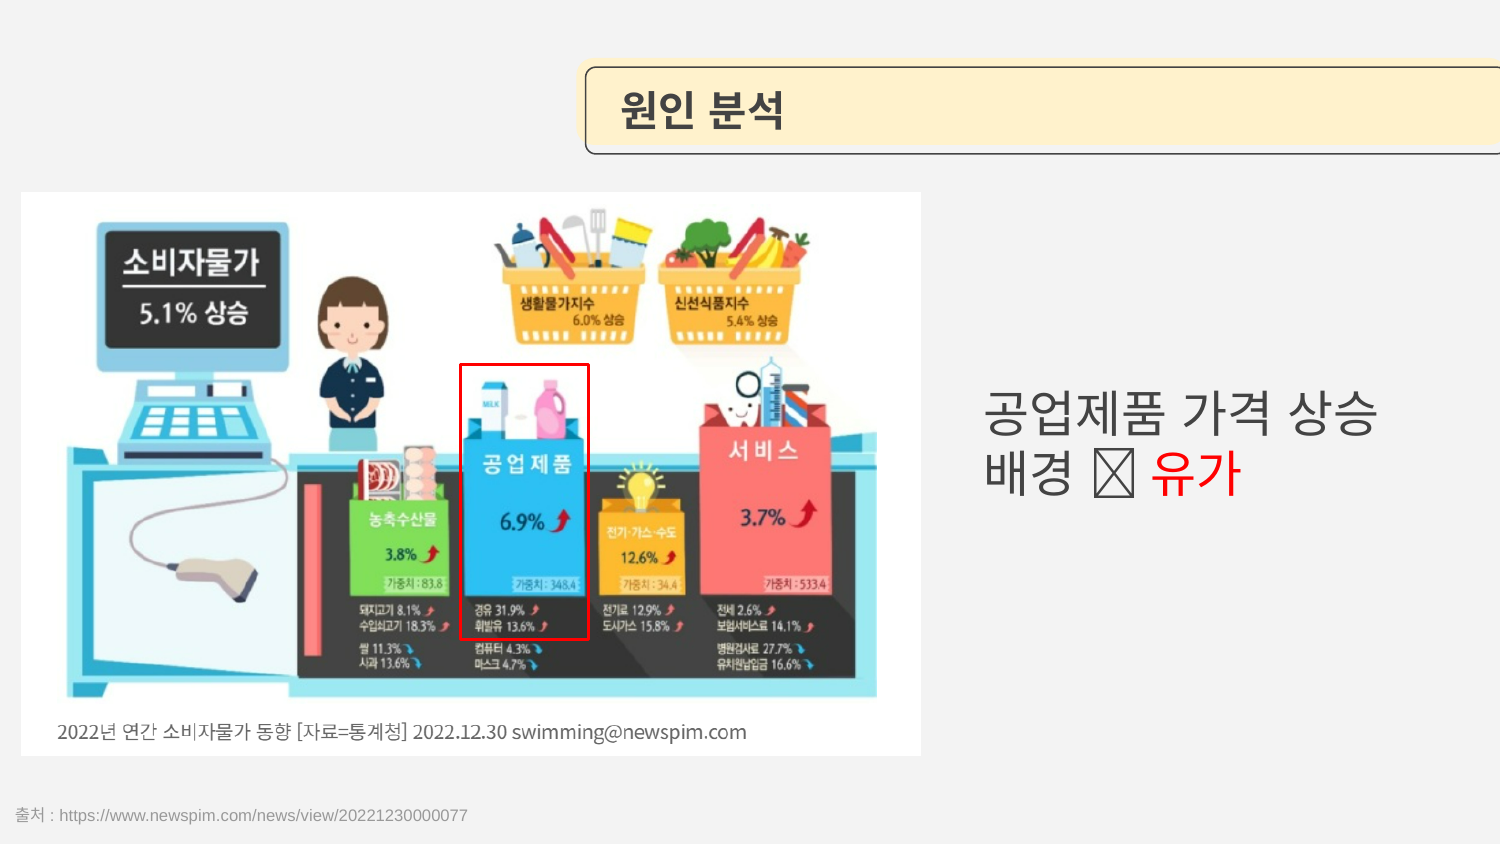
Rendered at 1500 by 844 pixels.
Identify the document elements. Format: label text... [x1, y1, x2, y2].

text_box 원인 분석 [427, 83, 979, 150]
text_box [21, 191, 922, 756]
text_box 출처: https://www.newspim.com/news/view/20221230000077 [0, 797, 822, 833]
title 공업제품 가격 상승 배경  유가 [968, 369, 1431, 518]
